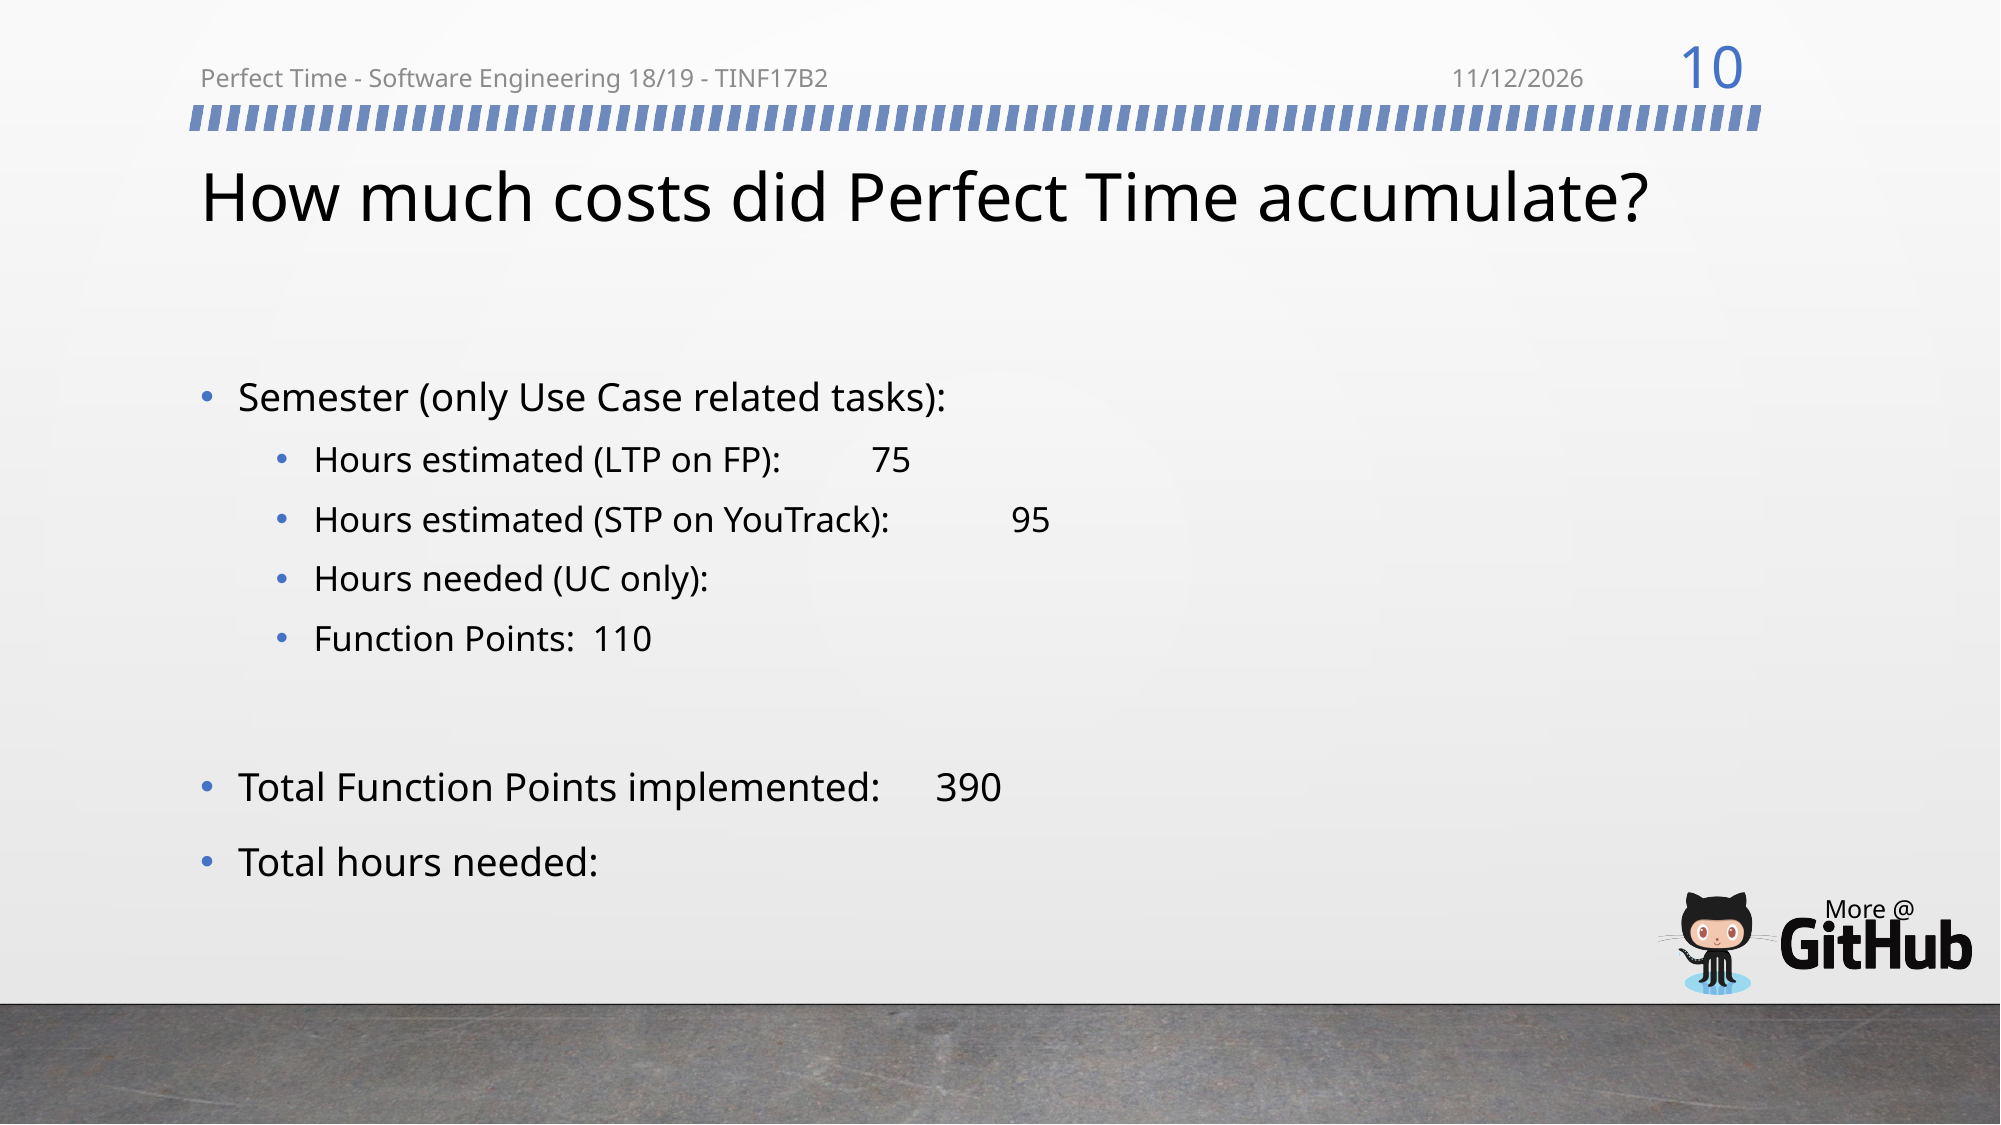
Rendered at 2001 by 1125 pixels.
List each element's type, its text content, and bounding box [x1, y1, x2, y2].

title How much costs did Perfect Time accumulate? [185, 156, 1761, 329]
footer Perfect Time - Software Engineering 18/19 - TINF17B2 [185, 54, 1160, 105]
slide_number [1186, 54, 1600, 105]
slide_number 10 [1626, 22, 1760, 106]
picture [0, 1004, 2000, 1124]
list Semester (only Use Case related tasks): Hours estimated (LTP on FP): 75 Hours estimated (STP on YouTrack): 95 Hours needed (UC only): Function Points: 110 Total Function Points implemented: 390 Total hours needed: [185, 356, 1761, 897]
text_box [1655, 885, 2000, 997]
